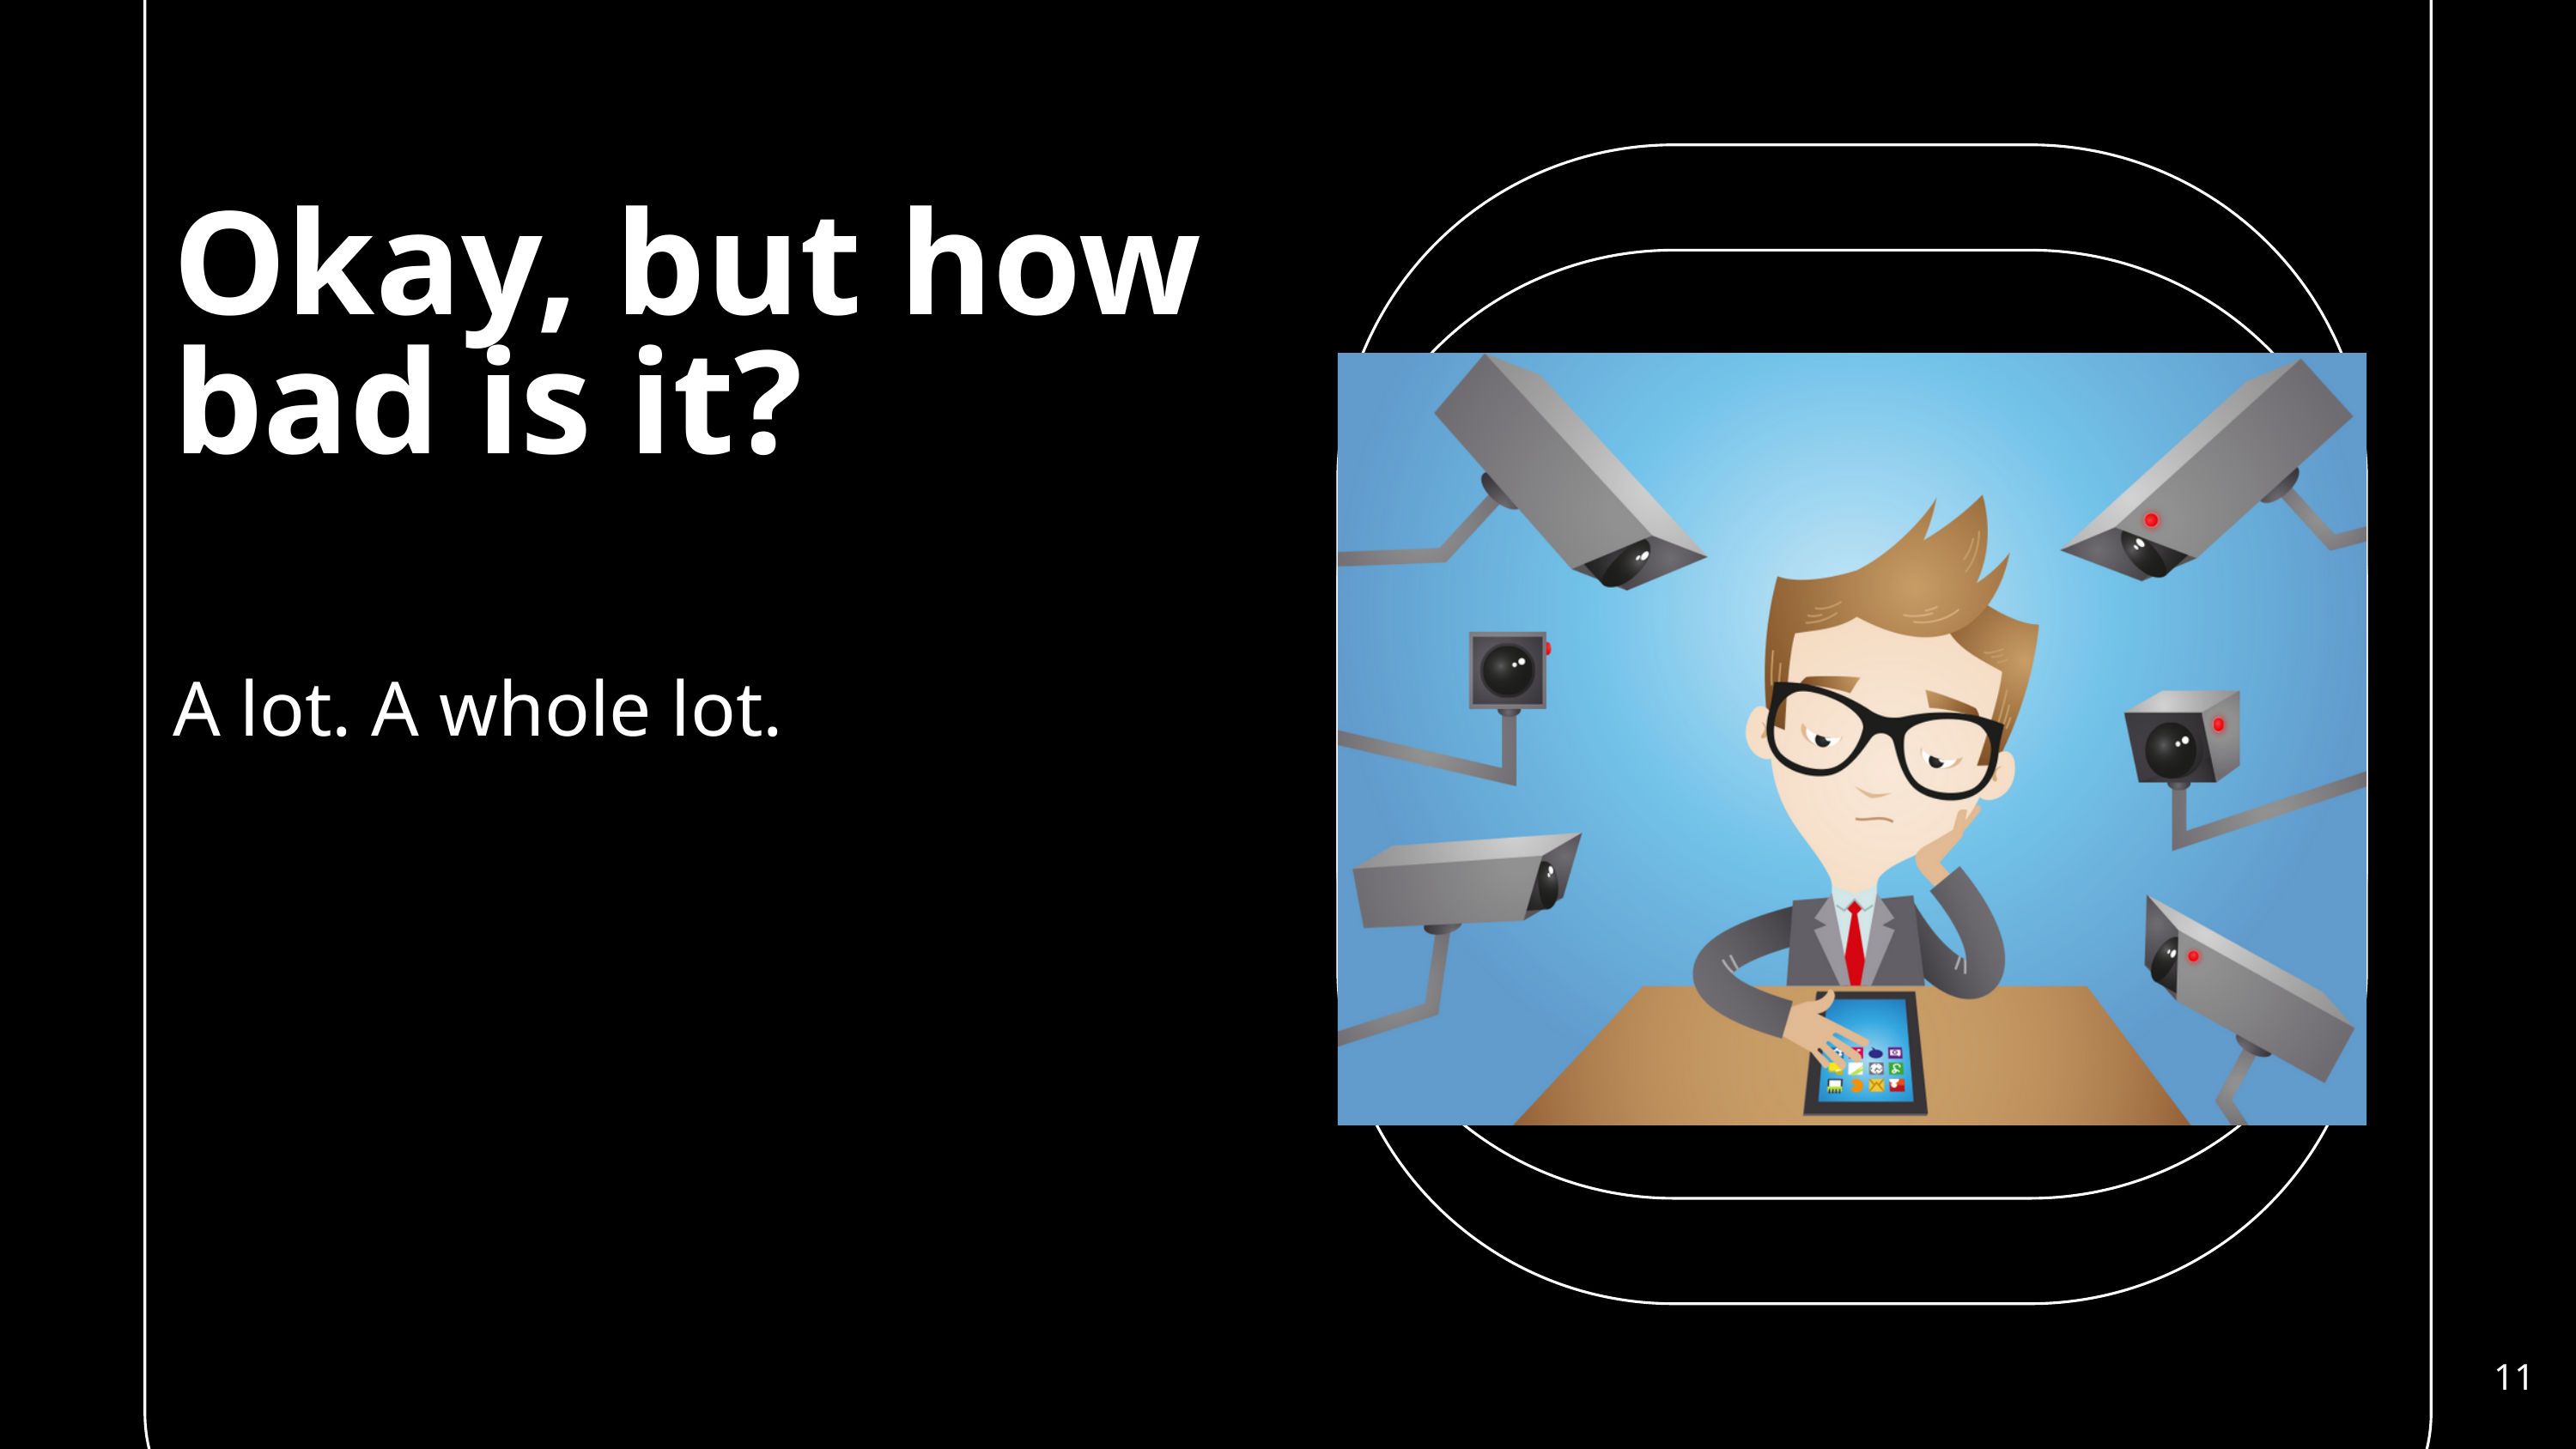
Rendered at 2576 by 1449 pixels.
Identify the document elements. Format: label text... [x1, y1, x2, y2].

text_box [1337, 250, 2367, 1199]
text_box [144, 0, 2432, 1449]
text_box 11 [2494, 1347, 2536, 1397]
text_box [1337, 144, 2367, 250]
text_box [1337, 1203, 2367, 1304]
